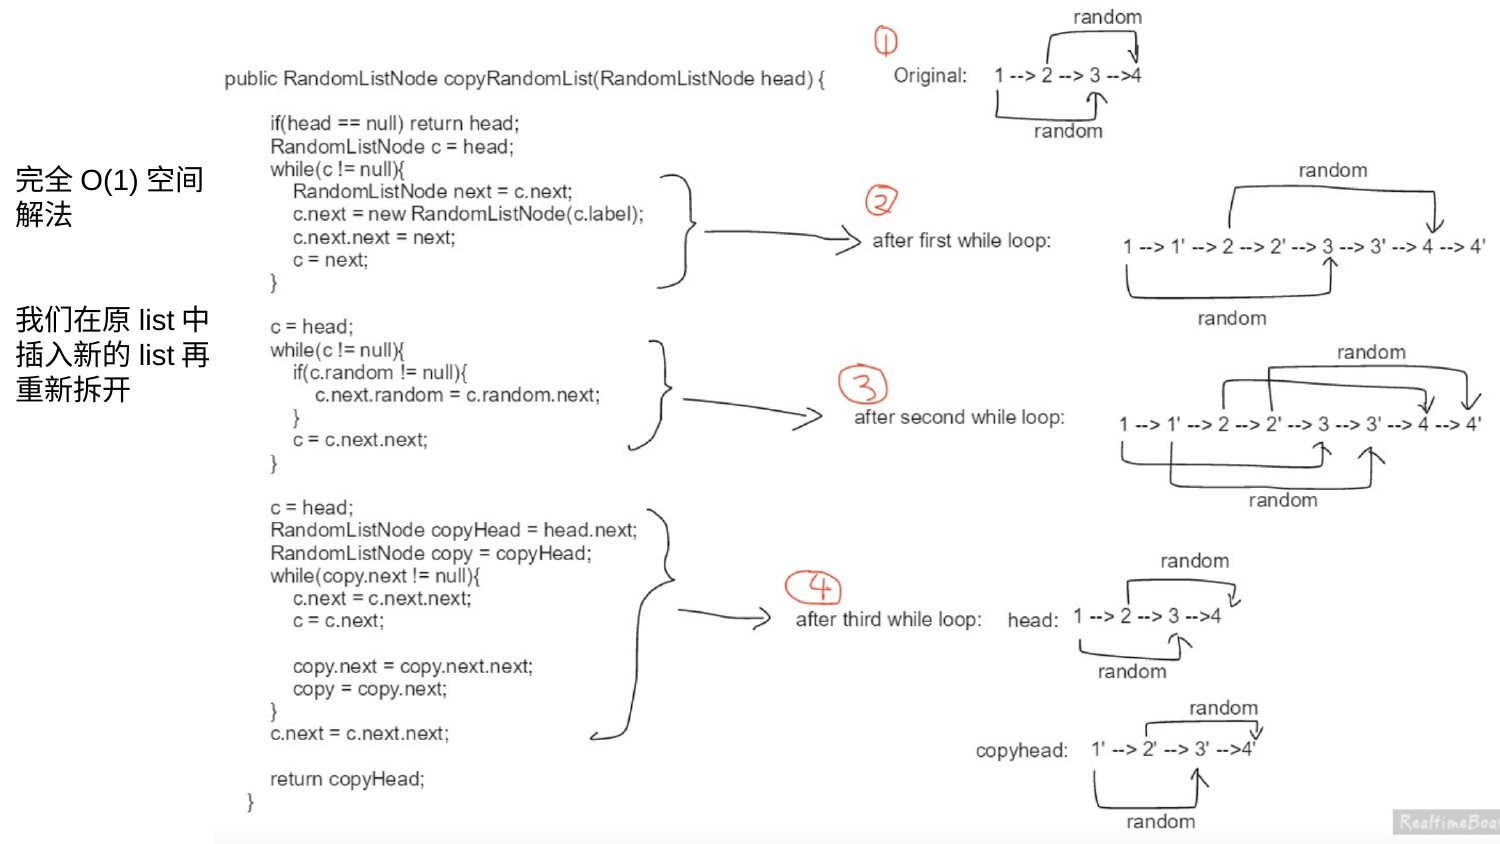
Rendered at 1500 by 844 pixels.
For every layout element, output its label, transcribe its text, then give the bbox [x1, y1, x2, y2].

text_box 完全O(1)空间解法 我们在原list中插入新的list再重新拆开 [0, 146, 208, 422]
picture [213, 0, 1500, 844]
